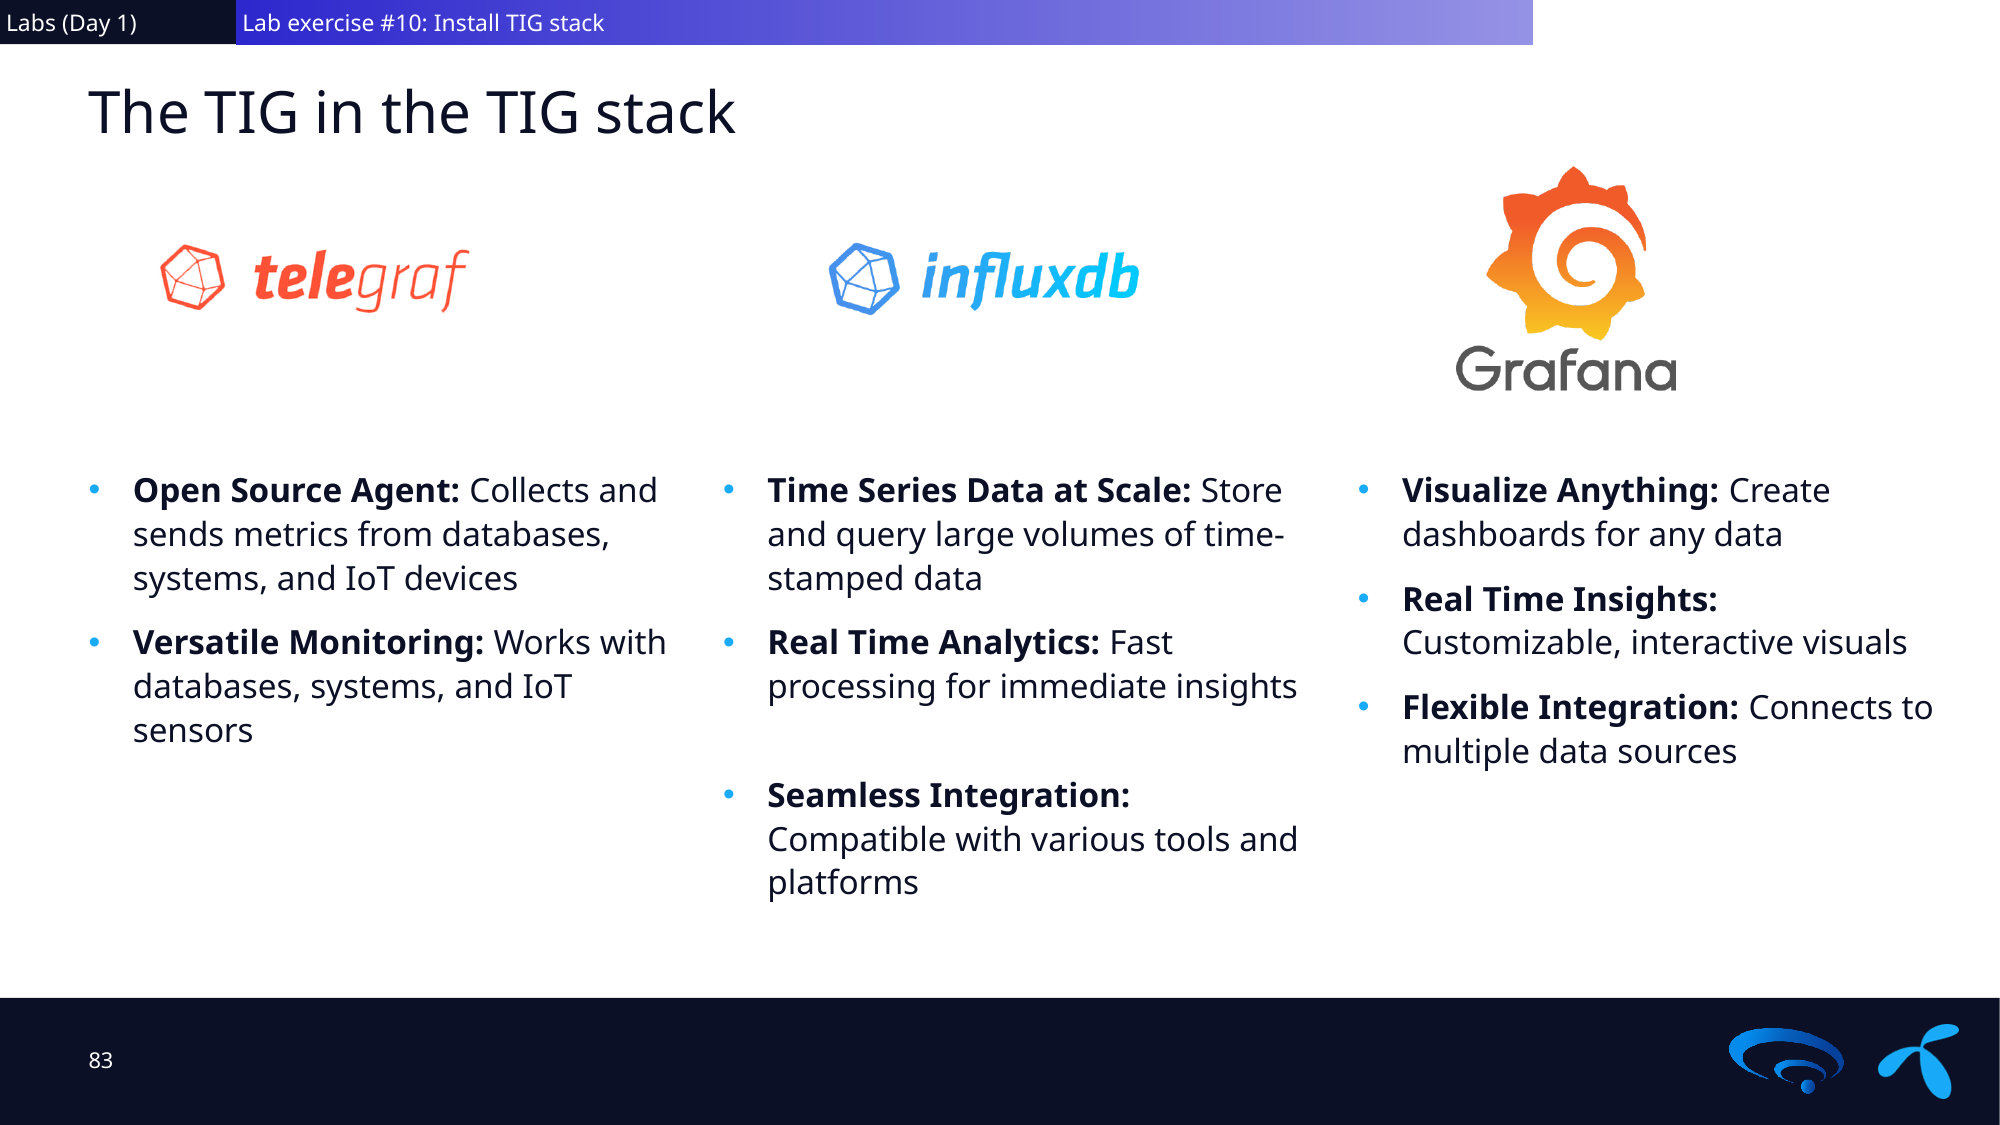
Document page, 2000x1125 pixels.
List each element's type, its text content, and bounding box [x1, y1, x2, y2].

text_box Visualize Anything: Create dashboards for any data Real Time Insights: Customizable, interactive visuals Flexible Integration: Connects to multiple data sources [1357, 435, 1938, 953]
text_box Time Series Data at Scale: Store and query large volumes of time-stamped data Real Time Analytics: Fast processing for immediate insights Seamless Integration: Compatible with various tools and platforms [723, 435, 1304, 953]
text_box Lab exercise #10: Install TIG stack [236, 0, 1533, 45]
slide_number 83 [88, 1024, 237, 1099]
picture [1652, 1002, 1959, 1119]
picture [1456, 166, 1676, 391]
footer Labs (Day 1) [0, 0, 236, 45]
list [681, 166, 1287, 391]
title The TIG in the TIG stack [88, 70, 1911, 160]
picture [88, 173, 541, 384]
text_box Open Source Agent: Collects and sends metrics from databases, systems, and IoT devices Versatile Monitoring: Works with databases, systems, and IoT sensors [88, 435, 669, 953]
text_box [681, 411, 1262, 928]
